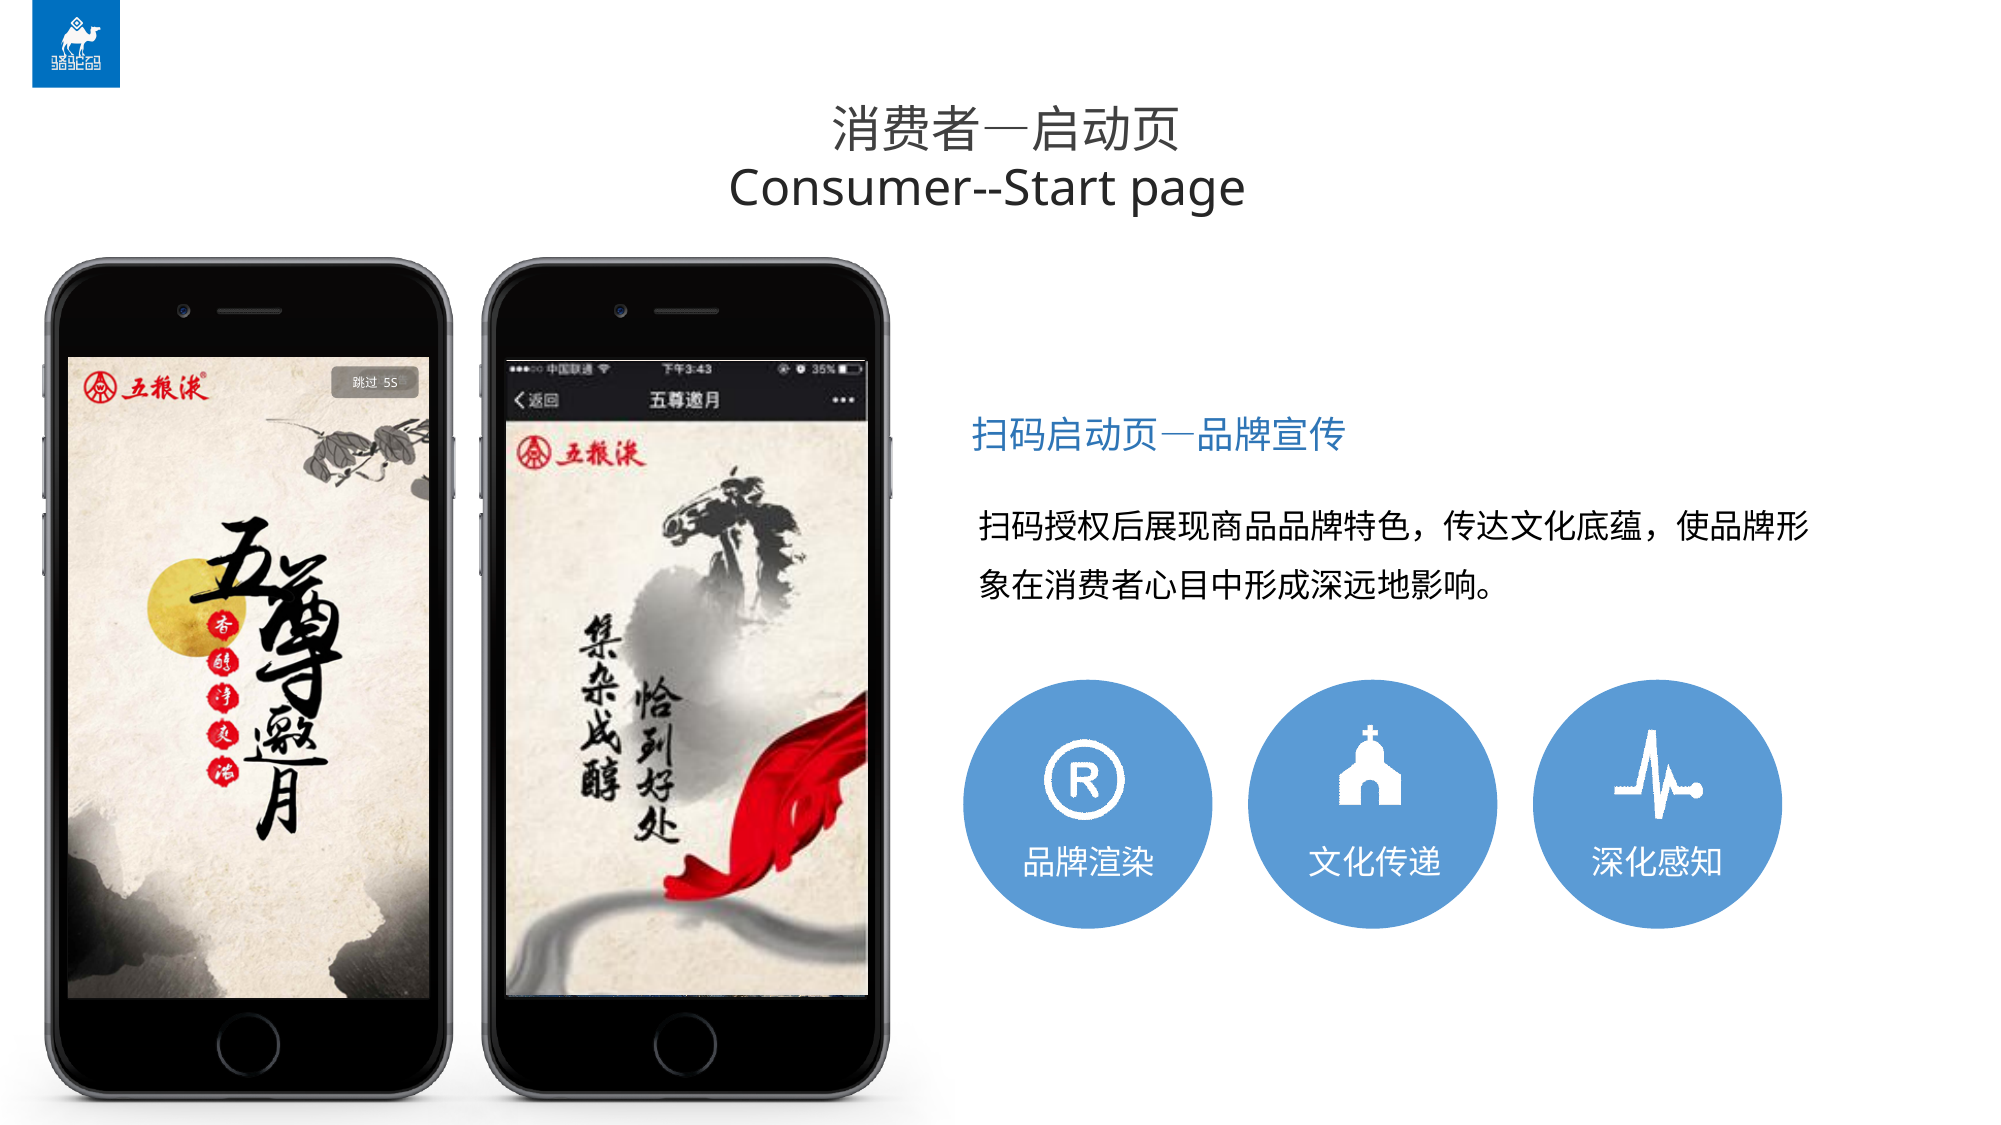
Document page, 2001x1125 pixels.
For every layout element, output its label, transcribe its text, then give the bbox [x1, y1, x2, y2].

text_box [1566, 889, 1749, 929]
text_box 扫码授权后展现商品品牌特色，传达文化底蕴，使品牌形象在消费者心目中形成深远地影响。 [963, 477, 1830, 612]
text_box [32, 0, 120, 88]
text_box [1248, 679, 1498, 884]
picture [1037, 732, 1132, 825]
text_box [963, 679, 1213, 882]
picture [1331, 720, 1406, 812]
text_box 扫码启动页—品牌宣传 [955, 403, 1414, 464]
text_box 品牌渲染 [990, 834, 1187, 889]
text_box Consumer--Start page [713, 148, 1262, 223]
text_box 深化感知 [1559, 834, 1756, 889]
picture [1604, 725, 1711, 823]
text_box 消费者—启动页 [816, 29, 1214, 148]
text_box 文化传递 [1277, 834, 1474, 889]
text_box [1533, 679, 1783, 881]
text_box [1281, 889, 1464, 929]
picture [0, 257, 955, 1125]
text_box [996, 889, 1180, 929]
